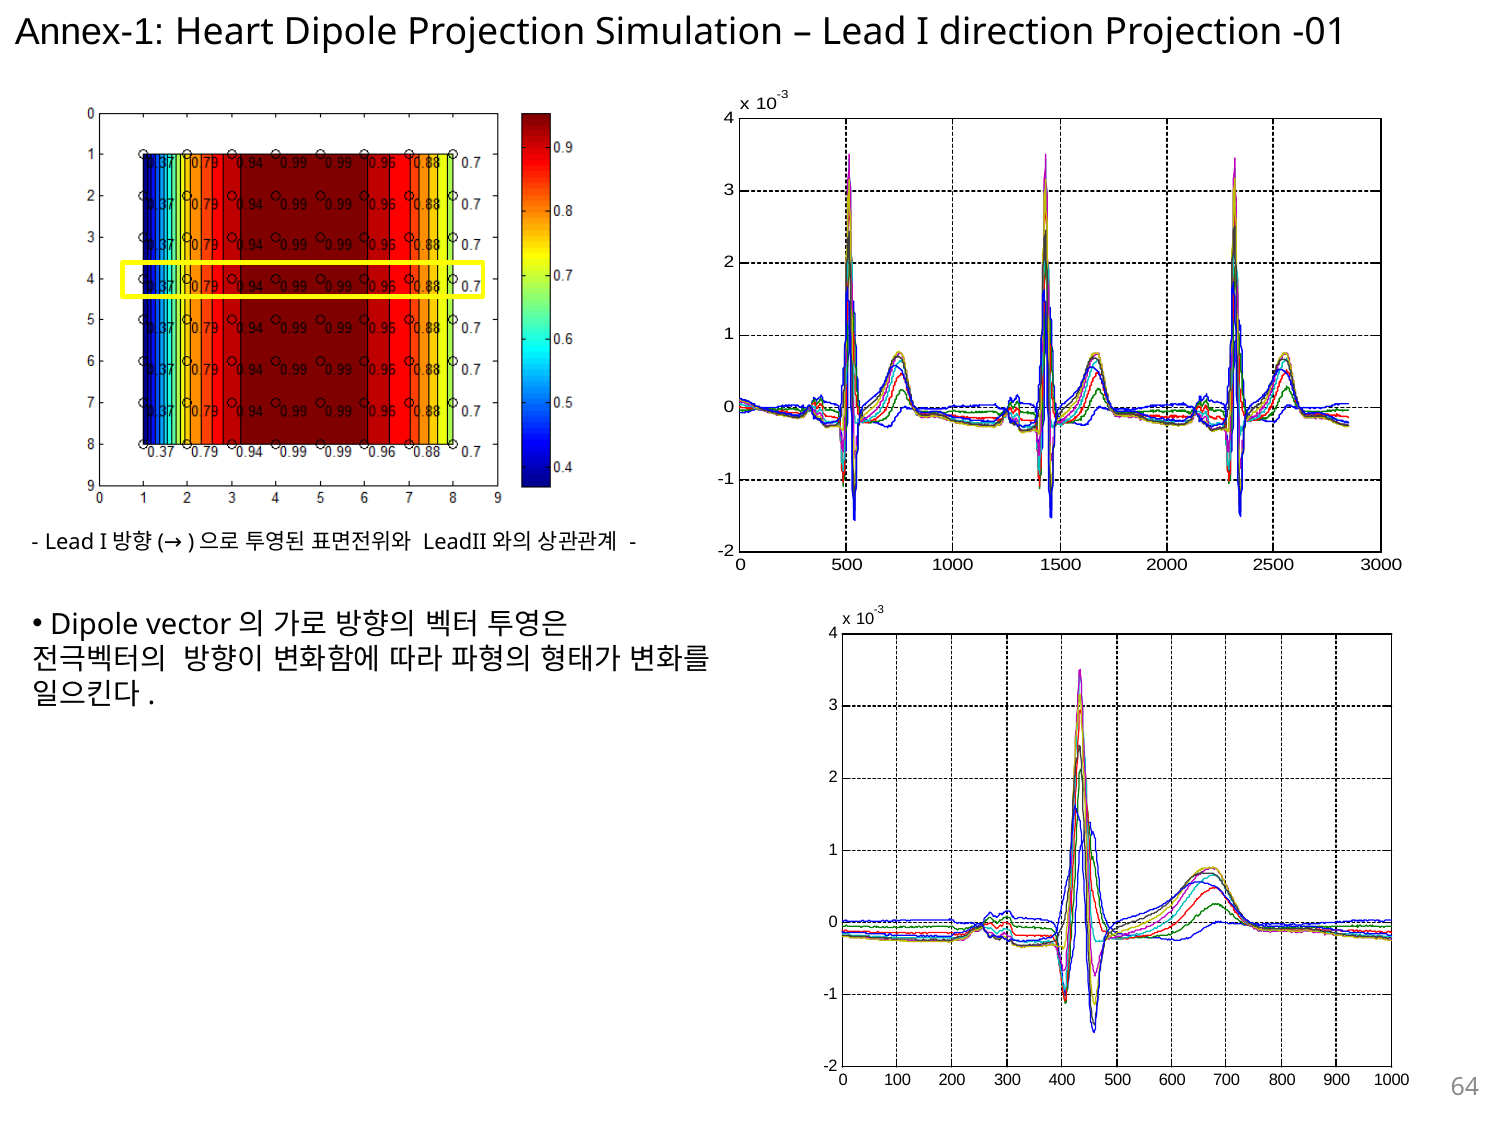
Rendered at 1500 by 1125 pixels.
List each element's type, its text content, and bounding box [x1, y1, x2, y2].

text_box - Lead I방향(→ )으로 투영된 표면전위와 LeadII와의 상관관계 - [16, 520, 626, 562]
text_box Dipole vector의 가로 방향의 벡터 투영은 전극벡터의 방향이 변화함에 따라 파형의 형태가 변화를 일으킨다. [17, 597, 727, 753]
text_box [29, 89, 622, 528]
slide_number 64 [1464, 1057, 1495, 1118]
picture [631, 77, 1460, 1125]
text_box Annex-1: Heart Dipole Projection Simulation – Lead I direction Projection -01 [0, 0, 1453, 60]
